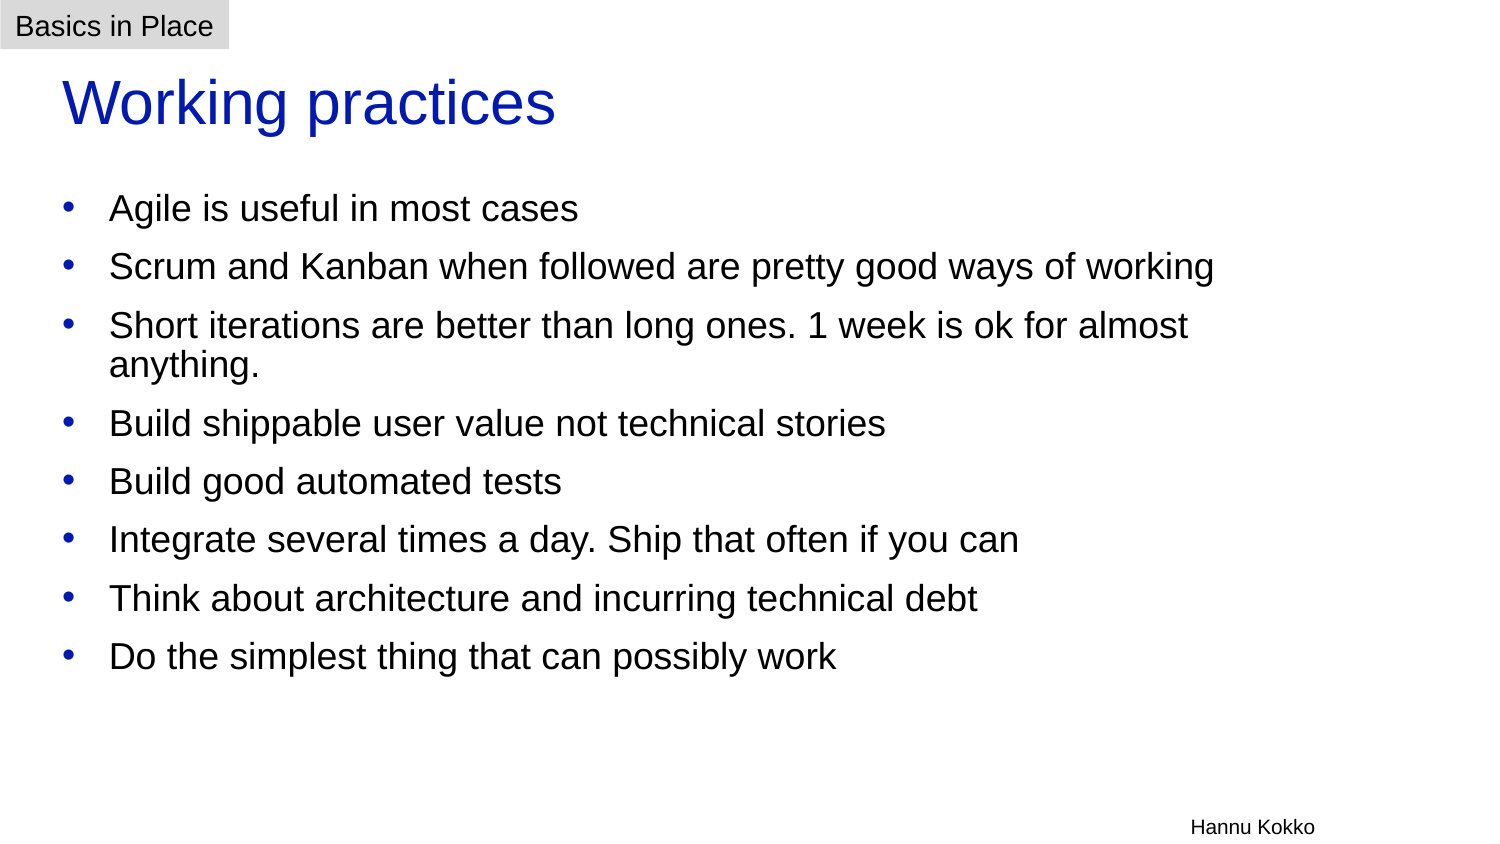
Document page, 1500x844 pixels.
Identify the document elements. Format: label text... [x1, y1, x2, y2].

text_box Hannu Kokko [1175, 806, 1331, 844]
title Working practices [57, 38, 1454, 160]
list Agile is useful in most cases Scrum and Kanban when followed are pretty good ways of working Short iterations are better than long ones. 1 week is ok for almost anything. Build shippable user value not technical stories Build good automated tests Integrate several times a day. Ship that often if you can Think about architecture and incurring technical debt Do the simplest thing that can possibly work [57, 185, 1346, 717]
text_box Basics in Place [0, 0, 230, 50]
